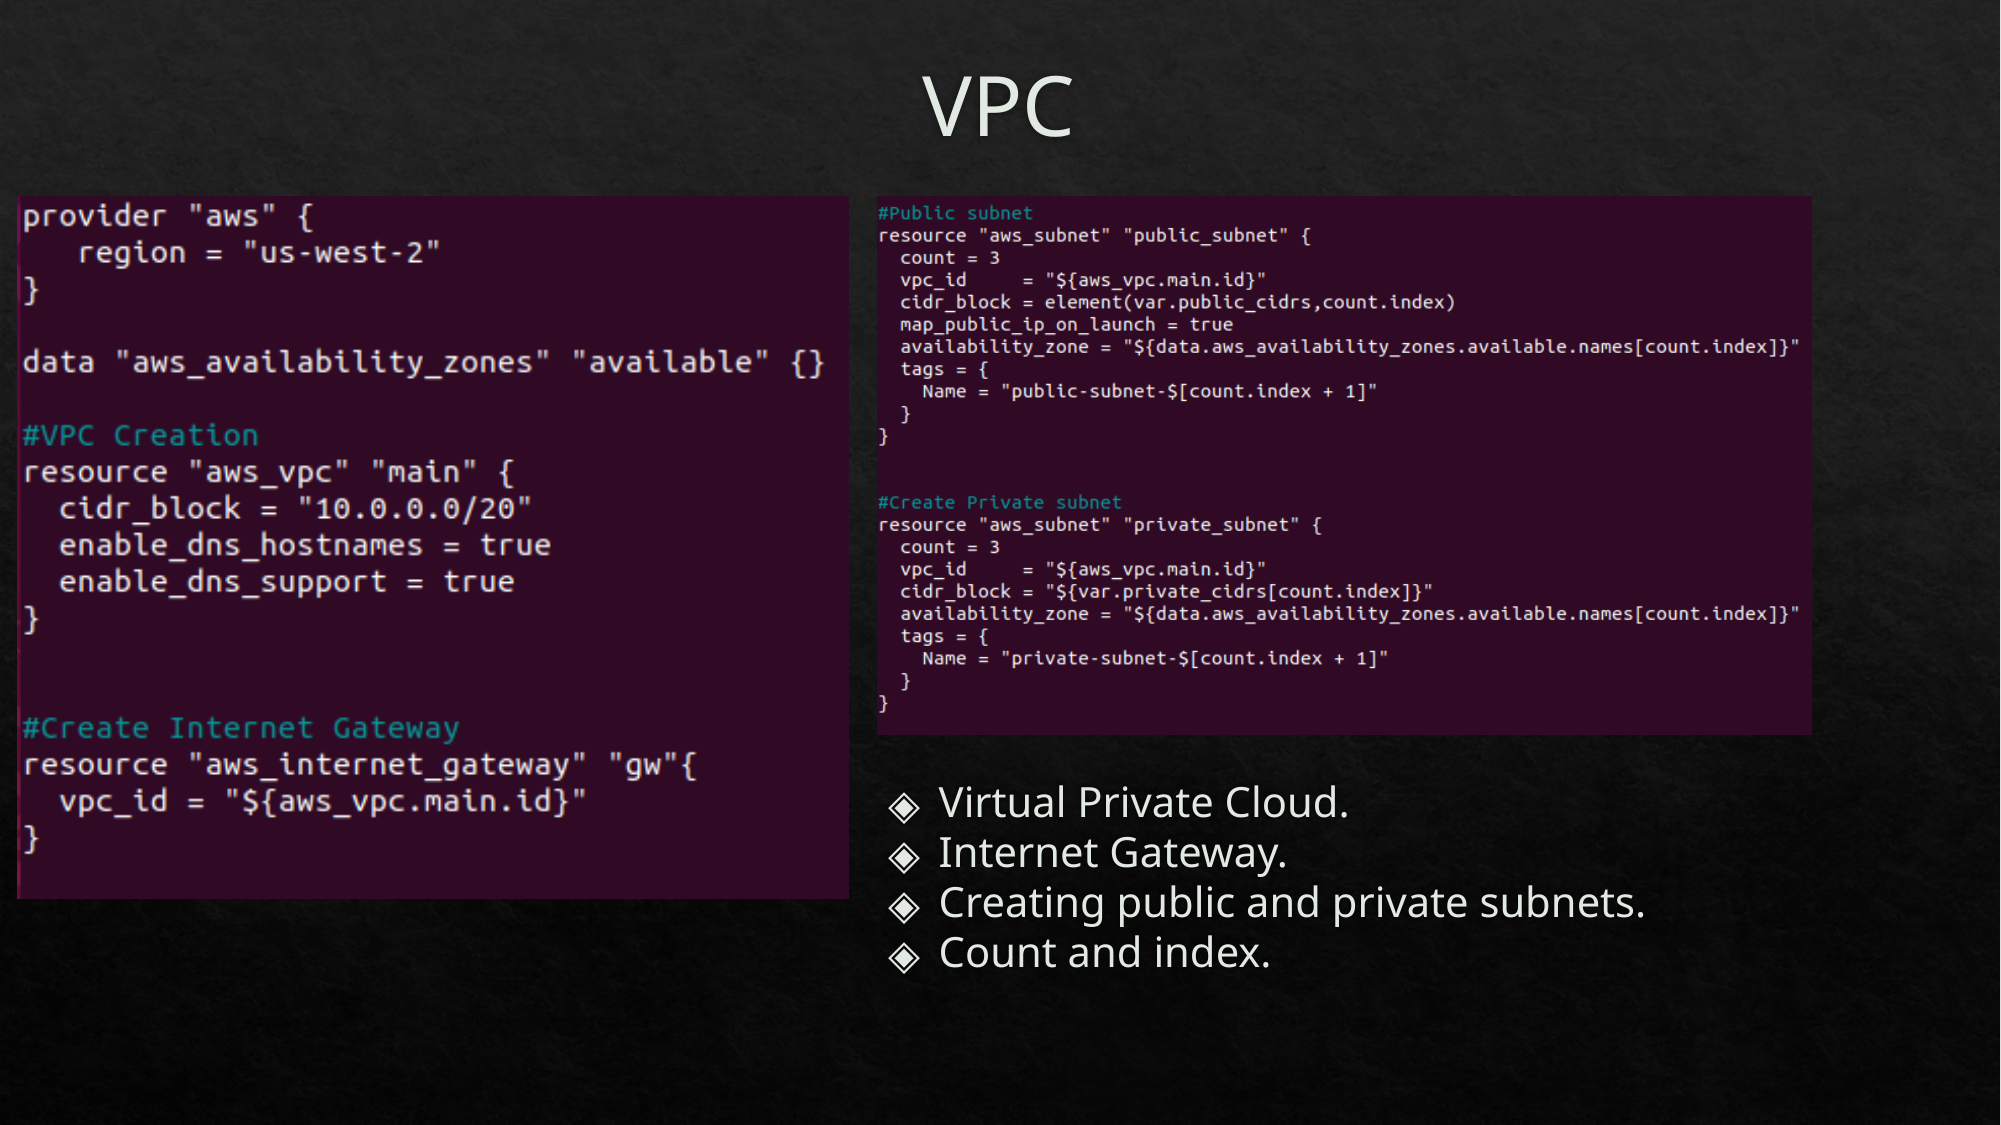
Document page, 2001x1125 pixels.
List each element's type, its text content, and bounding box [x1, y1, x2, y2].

title VPC [149, 0, 1849, 207]
list Virtual Private Cloud. Internet Gateway. Creating public and private subnets. Count and index. [848, 768, 1942, 1008]
picture [0, 0, 2001, 1125]
